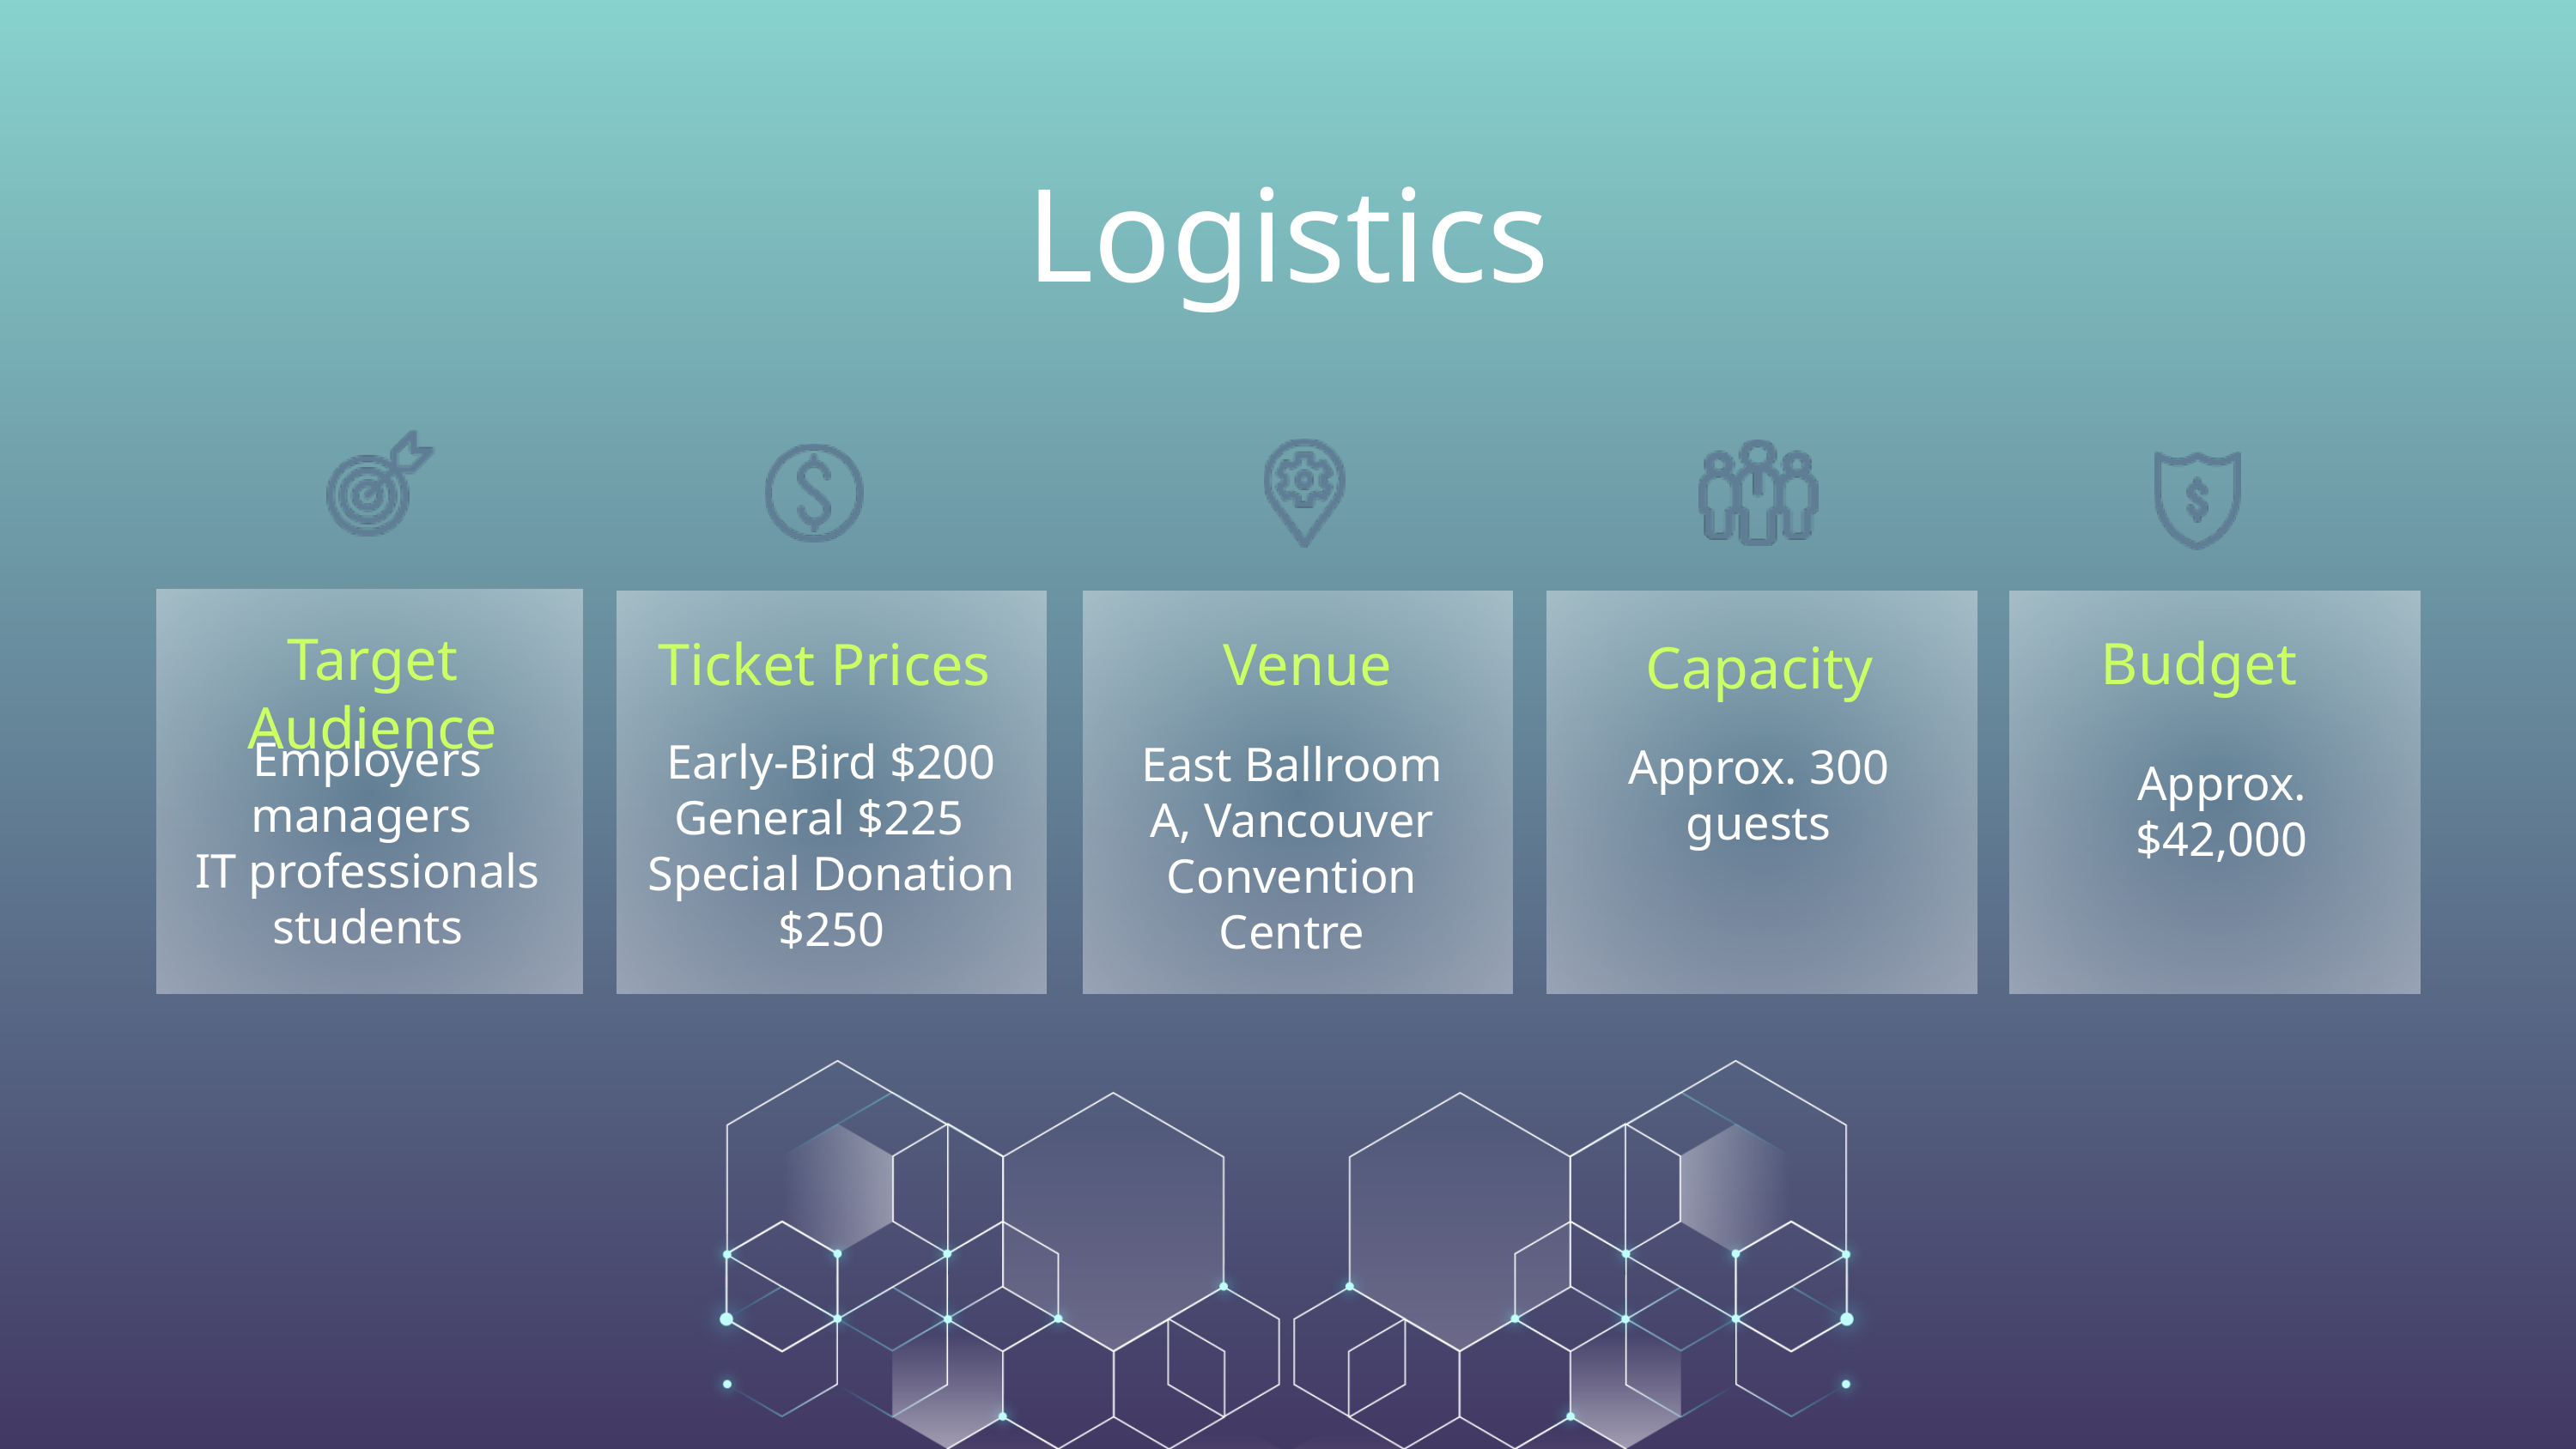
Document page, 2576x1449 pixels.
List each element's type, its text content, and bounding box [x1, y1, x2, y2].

picture [2154, 452, 2242, 550]
subtitle East Ballroom A, Vancouver Convention Centre [1097, 709, 1487, 880]
subtitle Target Audience [164, 597, 582, 729]
picture [687, 1059, 1886, 1449]
text_box [2009, 591, 2421, 994]
text_box Approx. 300 guests [1564, 712, 1953, 883]
subtitle Employers managers IT professionals students [165, 729, 571, 968]
text_box [617, 920, 1047, 994]
subtitle Venue [1113, 602, 1503, 734]
subtitle Ticket Prices [629, 602, 1019, 734]
subtitle Early-Bird $200 General $225 Special Donation $250 [605, 706, 1058, 920]
title Logistics [152, 127, 2424, 317]
picture [764, 444, 864, 543]
text_box Capacity [1564, 605, 1954, 737]
text_box [1083, 591, 1513, 994]
subtitle Budget [1996, 614, 2386, 746]
picture [1698, 440, 1819, 546]
picture [325, 430, 435, 537]
picture [1264, 439, 1346, 549]
text_box [1546, 591, 1977, 994]
text_box [617, 591, 1047, 706]
text_box [156, 589, 583, 994]
